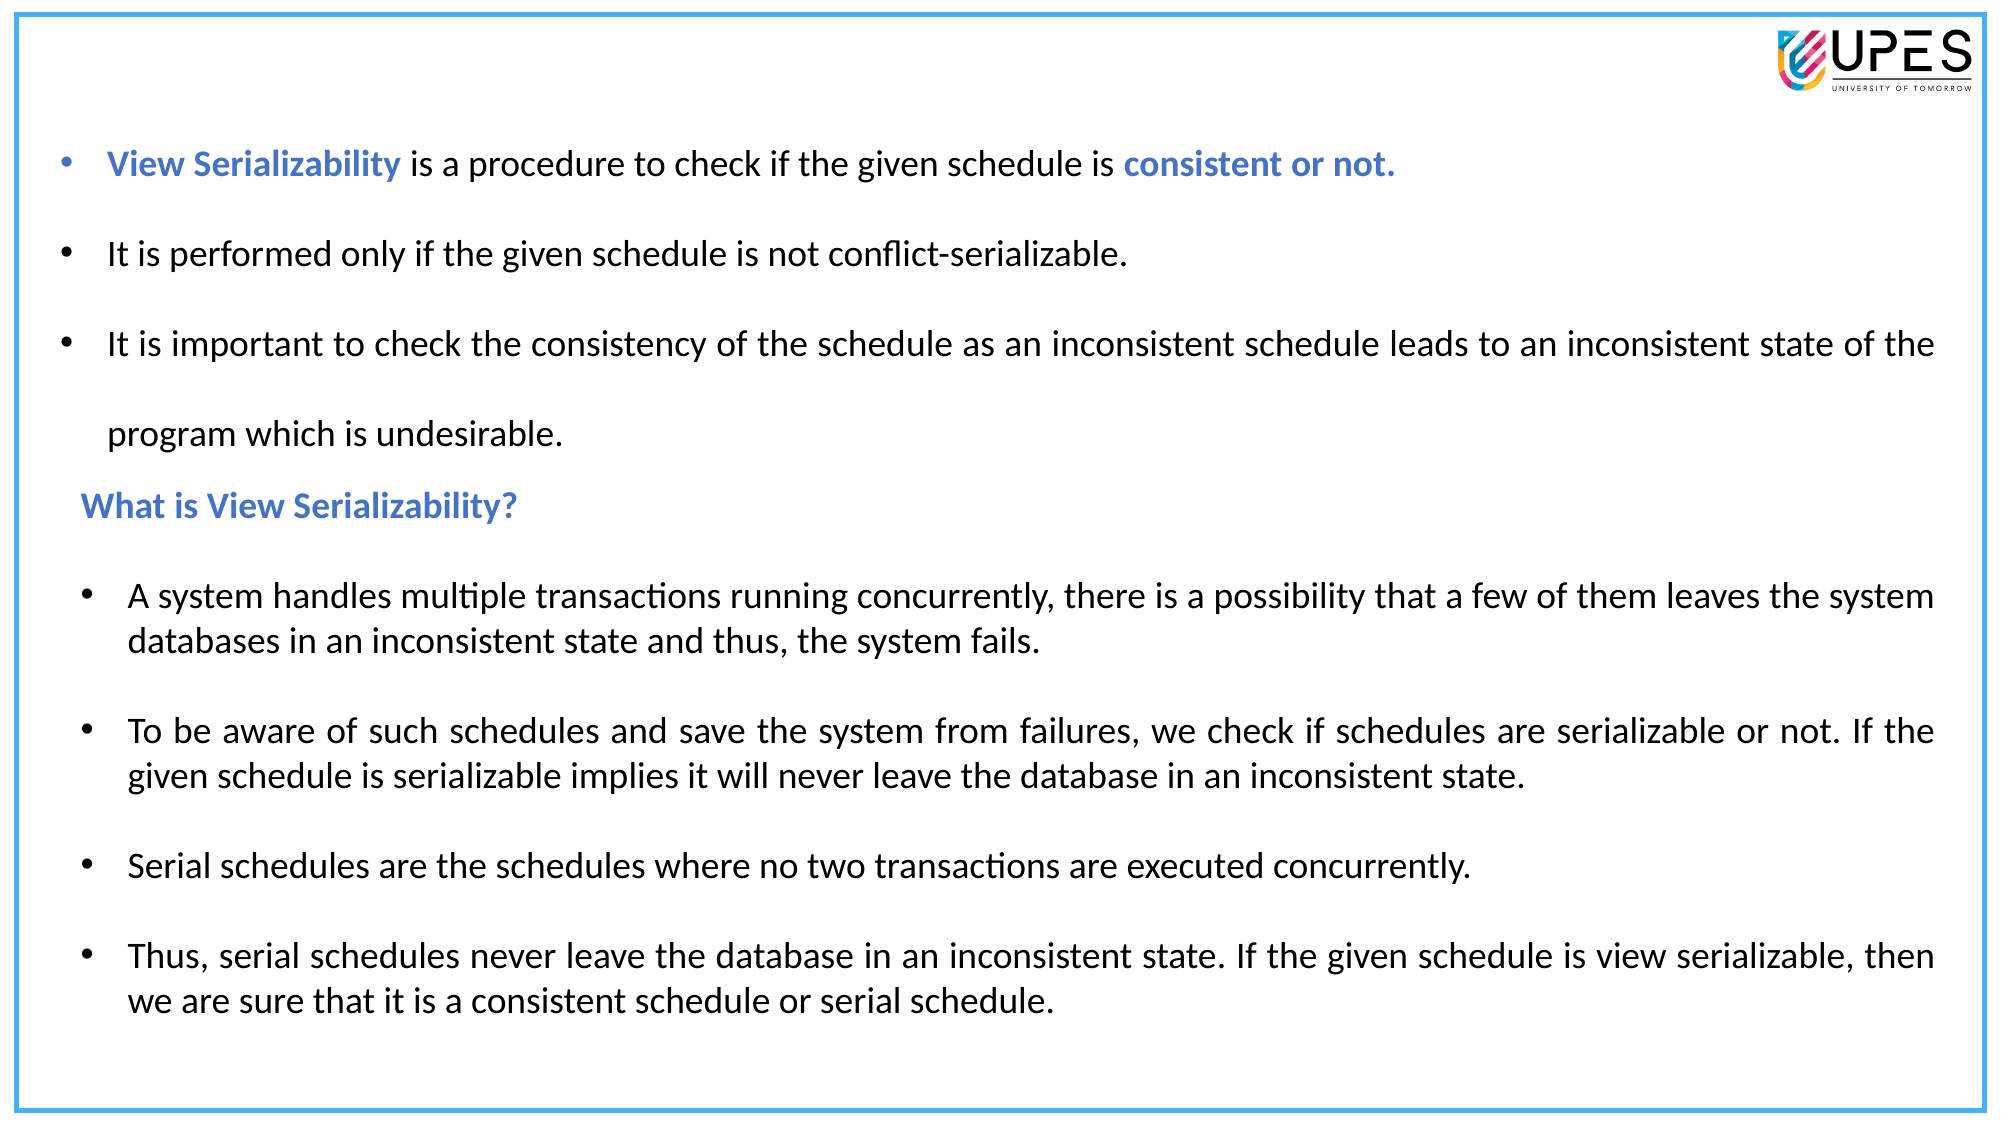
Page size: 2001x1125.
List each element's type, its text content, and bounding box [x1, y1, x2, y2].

picture [1758, 20, 1978, 110]
text_box View Serializability is a procedure to check if the given schedule is consistent or not. It is performed only if the given schedule is not conflict-serializable. It is important to check the consistency of the schedule as an inconsistent schedule leads to an inconsistent state of the program which is undesirable. [45, 86, 1953, 462]
text_box What is View Serializability? A system handles multiple transactions running concurrently, there is a possibility that a few of them leaves the system databases in an inconsistent state and thus, the system fails. To be aware of such schedules and save the system from failures, we check if schedules are serializable or not. If the given schedule is serializable implies it will never leave the database in an inconsistent state. Serial schedules are the schedules where no two transactions are executed concurrently. Thus, serial schedules never leave the database in an inconsistent state. If the given schedule is view serializable, then we are sure that it is a consistent schedule or serial schedule. [65, 473, 1953, 1029]
